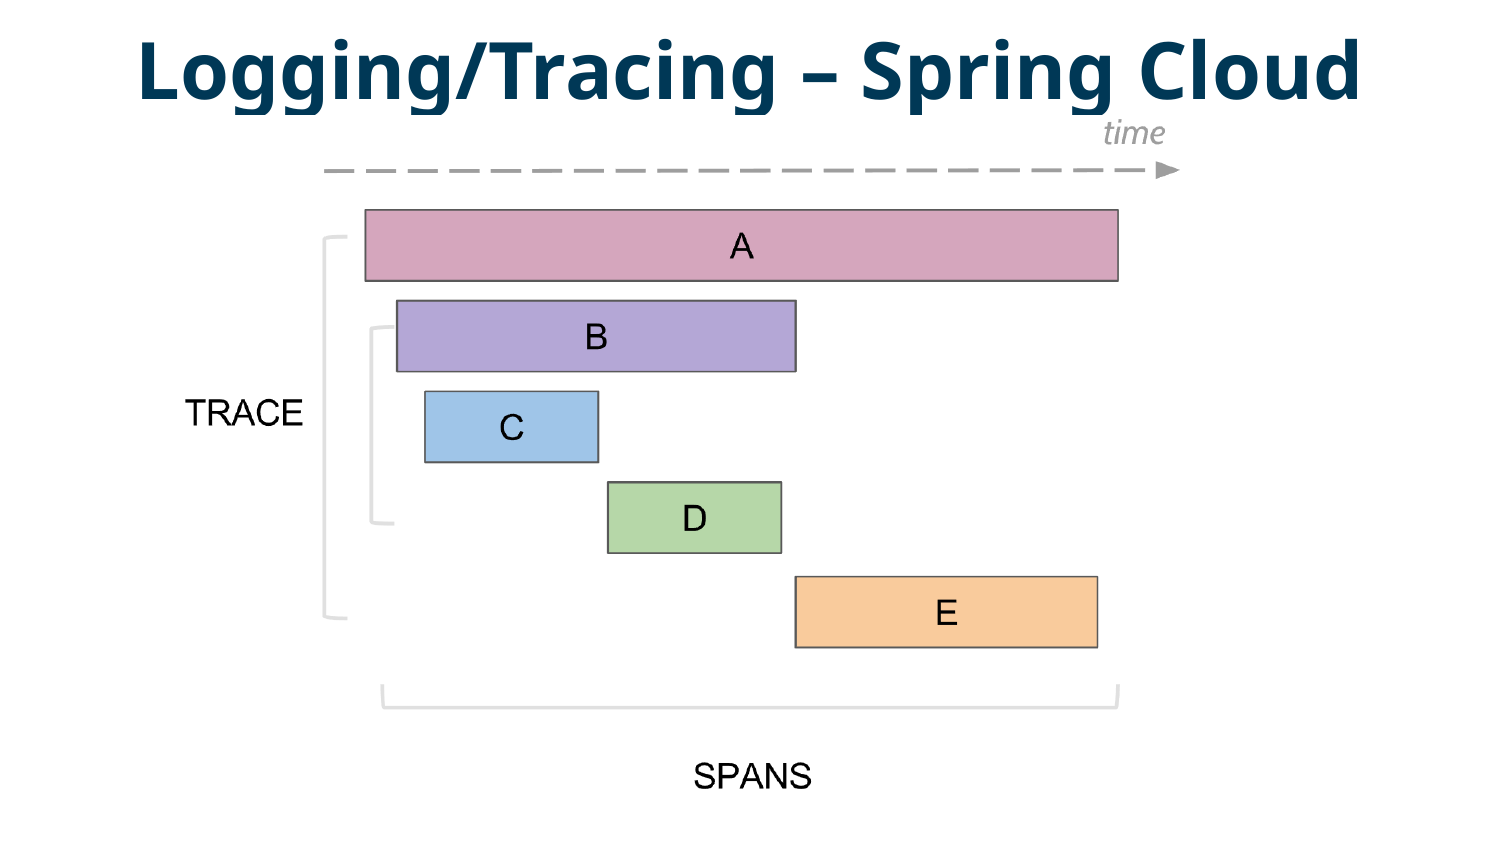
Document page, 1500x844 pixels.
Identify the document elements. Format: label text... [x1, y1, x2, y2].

title Logging/Tracing – Spring Cloud Sleuth [51, 5, 1449, 100]
picture [173, 115, 1201, 803]
